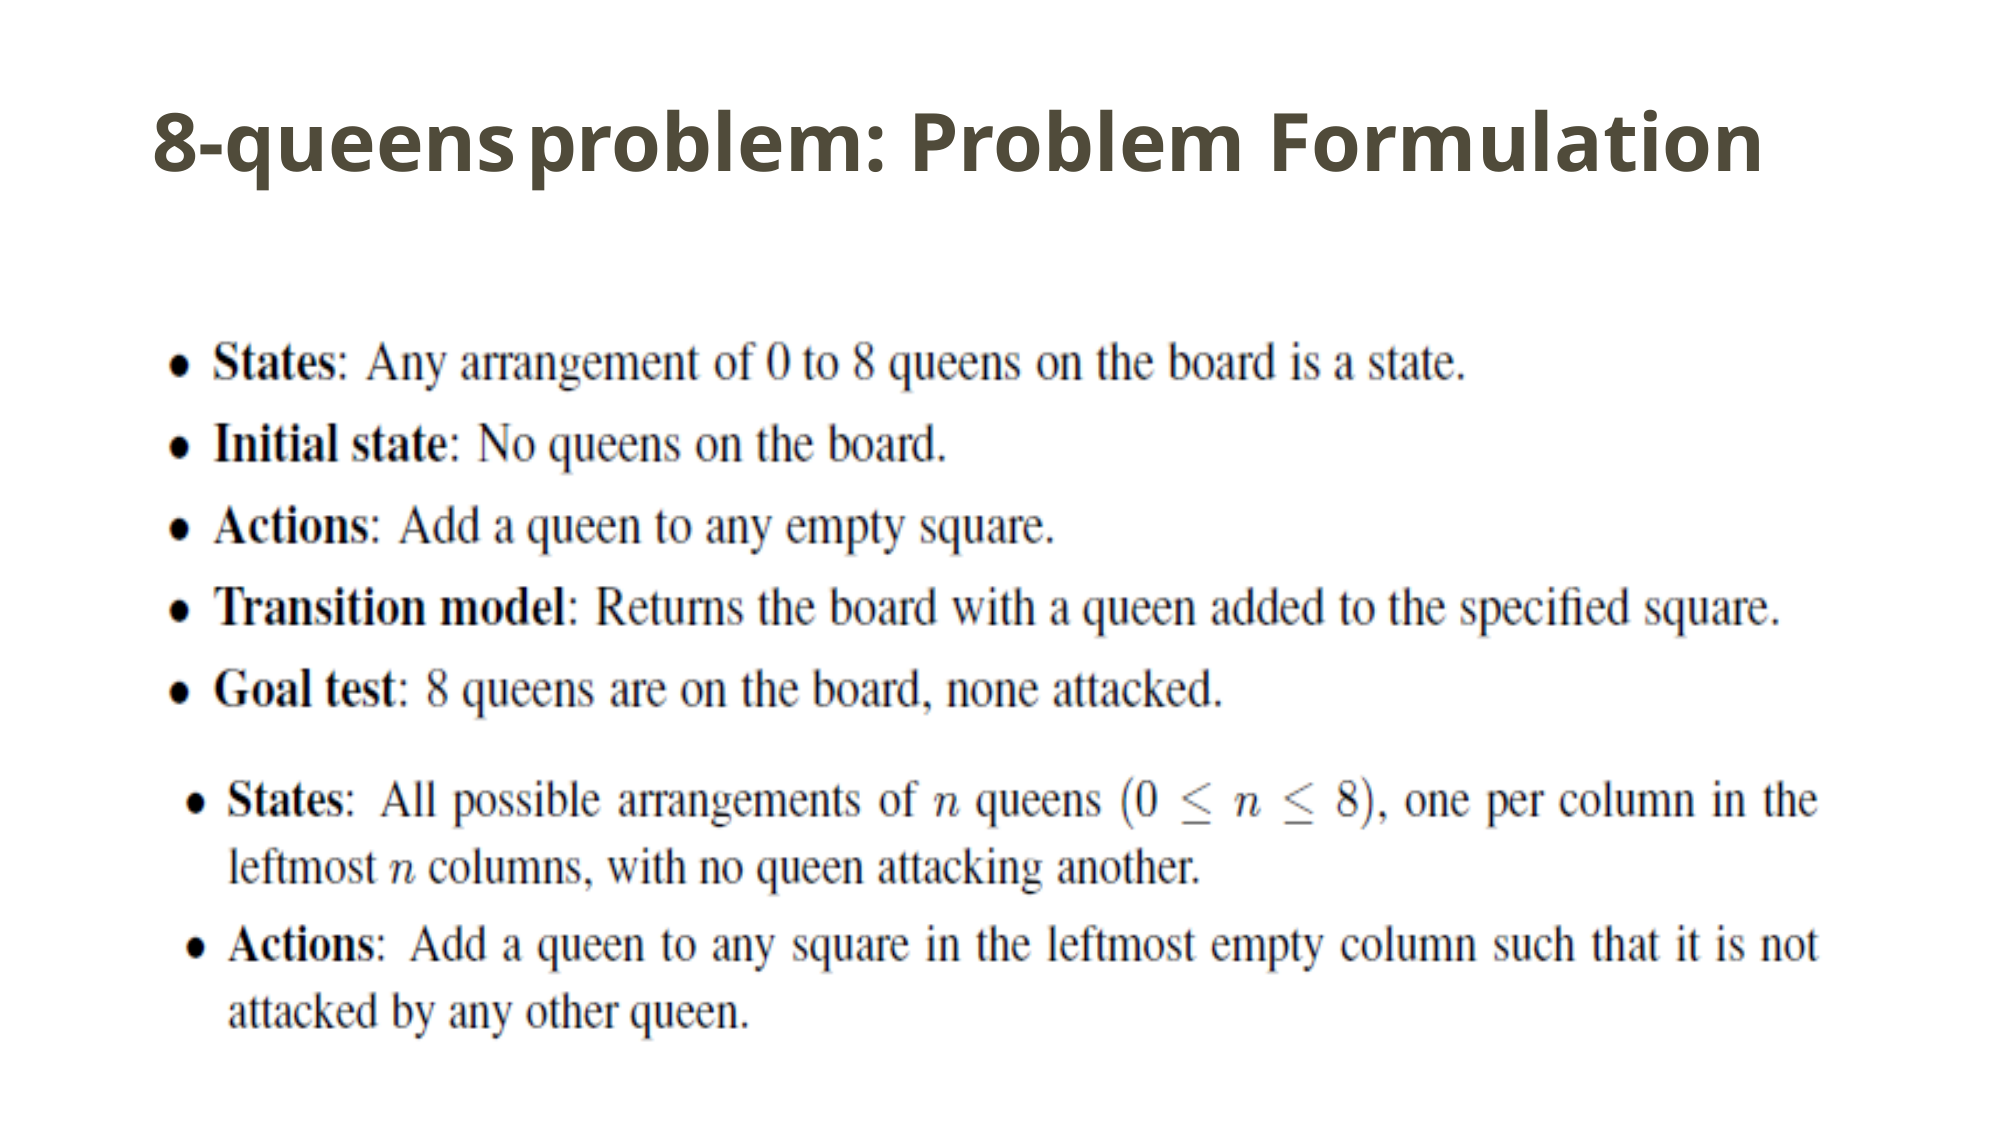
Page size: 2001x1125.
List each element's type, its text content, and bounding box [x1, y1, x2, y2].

title 8-queens problem: Problem Formulation [137, 59, 1863, 231]
picture [156, 763, 1886, 1066]
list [93, 318, 1863, 744]
